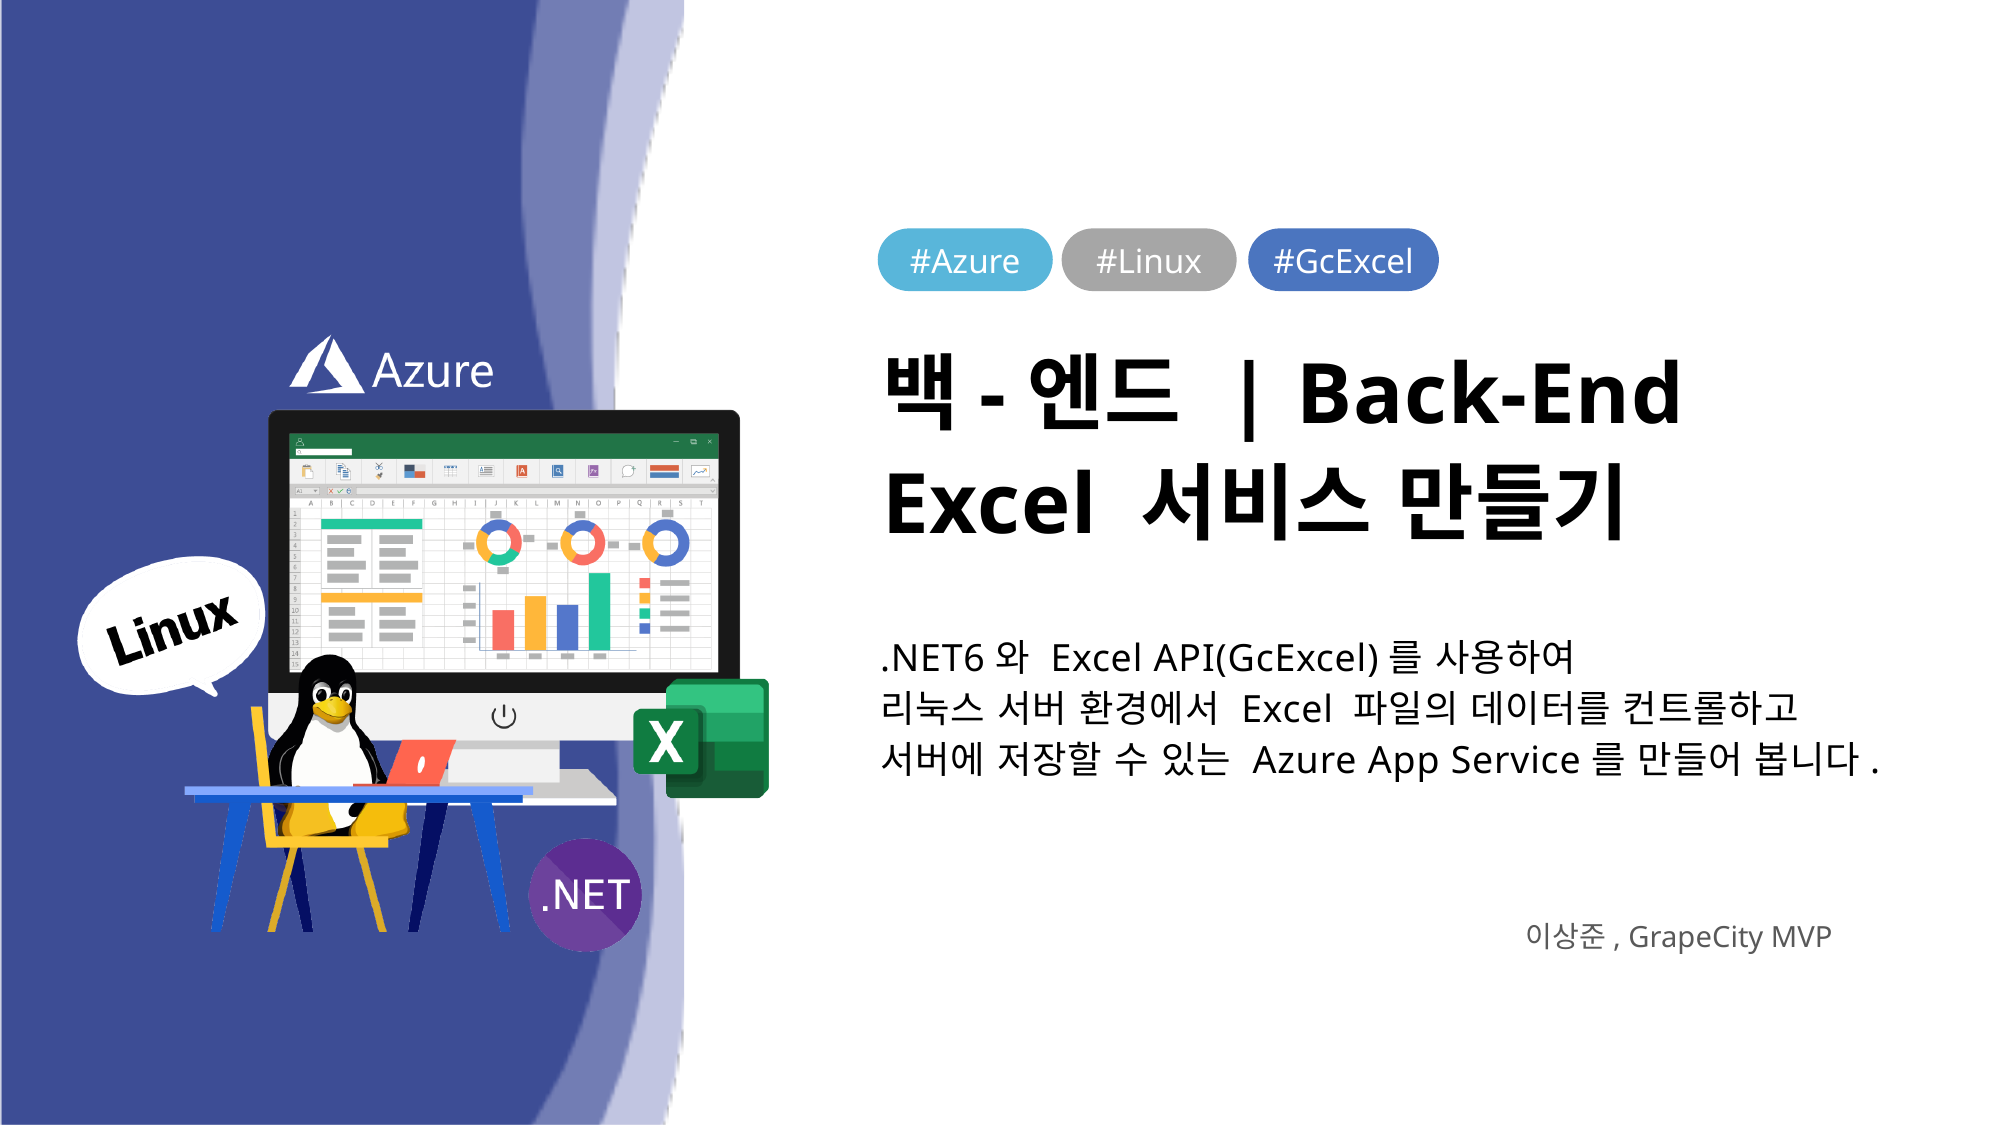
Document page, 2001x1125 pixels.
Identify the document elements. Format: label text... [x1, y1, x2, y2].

text_box 이상준, GrapeCity MVP [1510, 910, 1848, 961]
text_box .NET6와 Excel API(GcExcel)를 사용하여 리눅스 서버 환경에서 Excel 파일의 데이터를 컨트롤하고 서버에 저장할 수 있는 Azure App Service를 만들어 봅니다. [905, 620, 1929, 863]
title 백-엔드 | Back-End Excel 서비스 만들기 [905, 311, 1927, 633]
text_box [877, 228, 1439, 292]
picture [0, 220, 905, 952]
